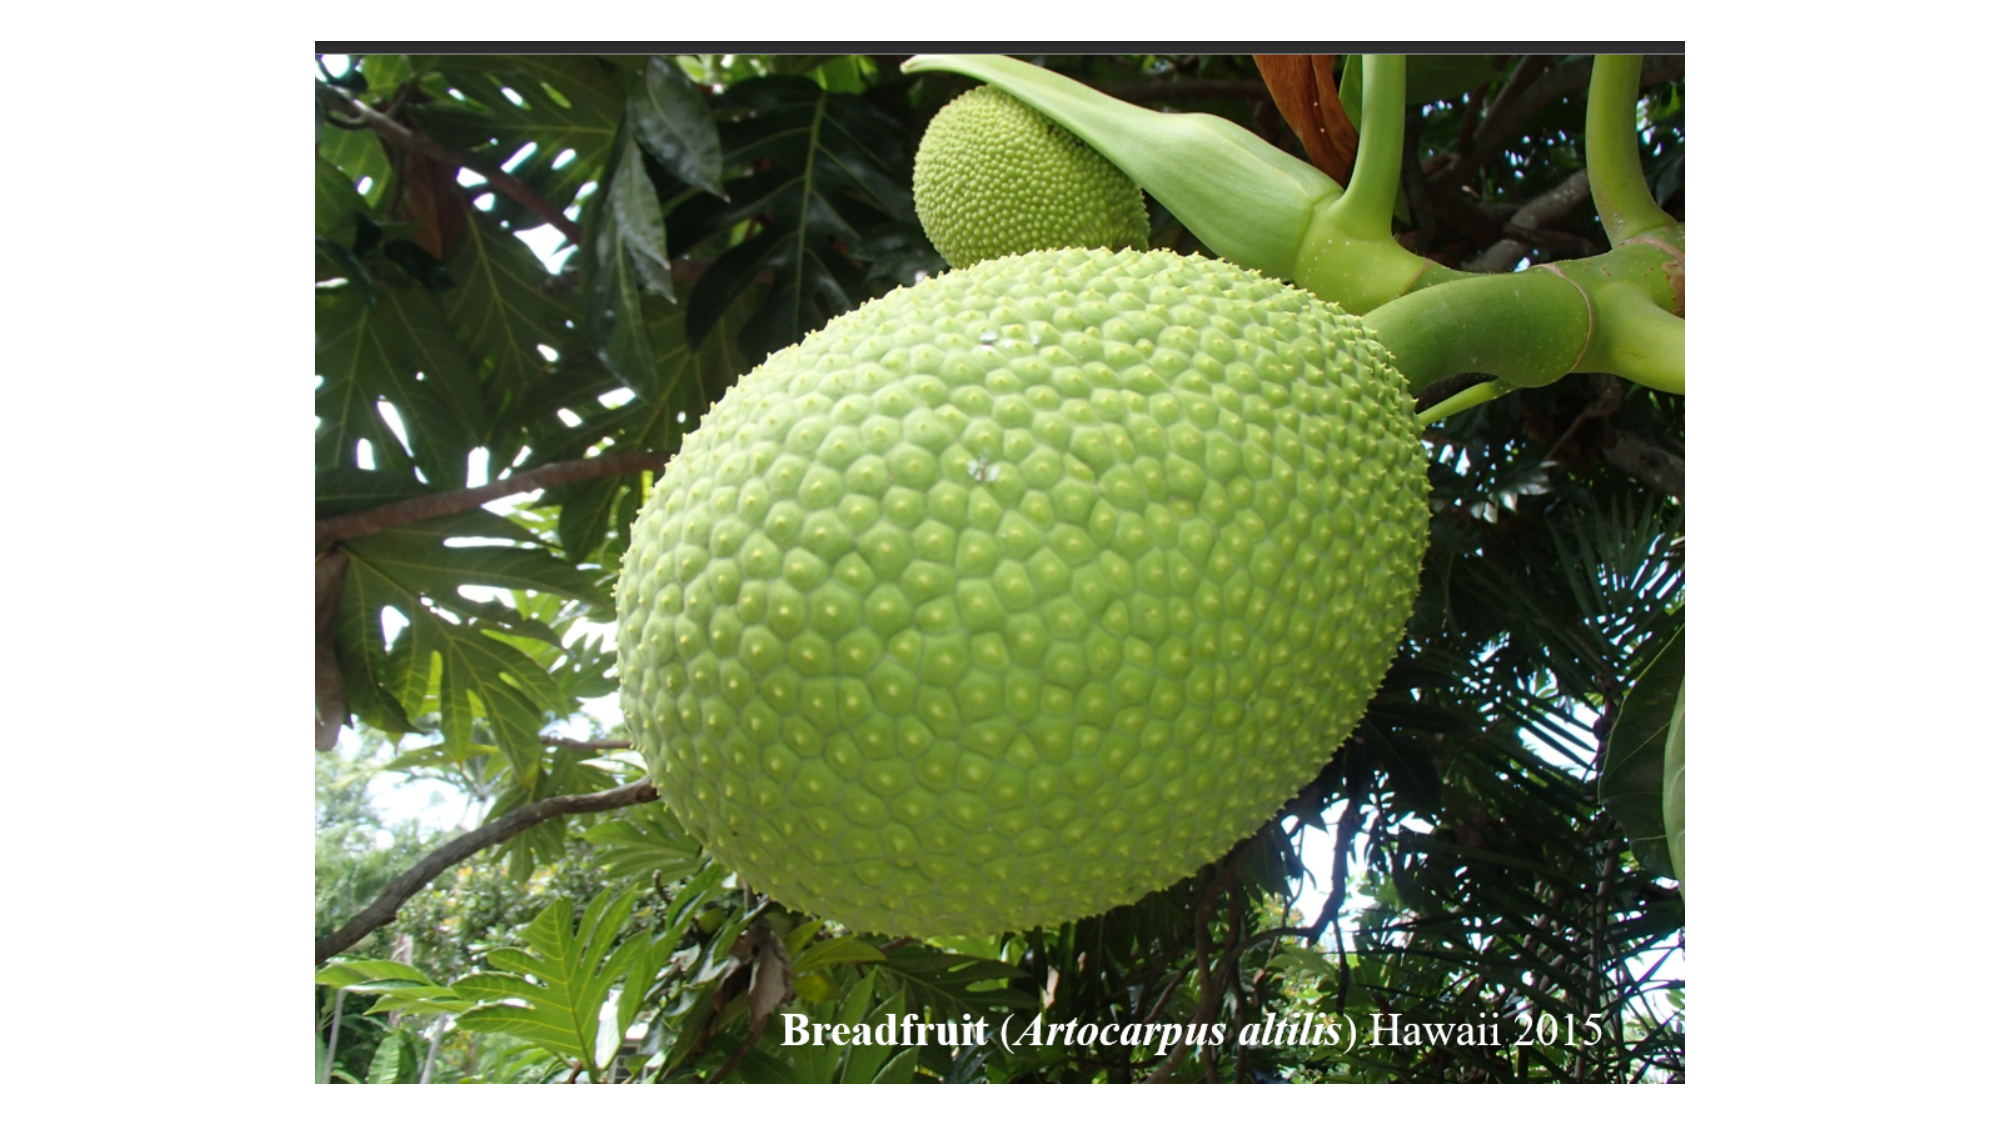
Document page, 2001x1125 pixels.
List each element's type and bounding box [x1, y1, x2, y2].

picture [315, 41, 1685, 1084]
